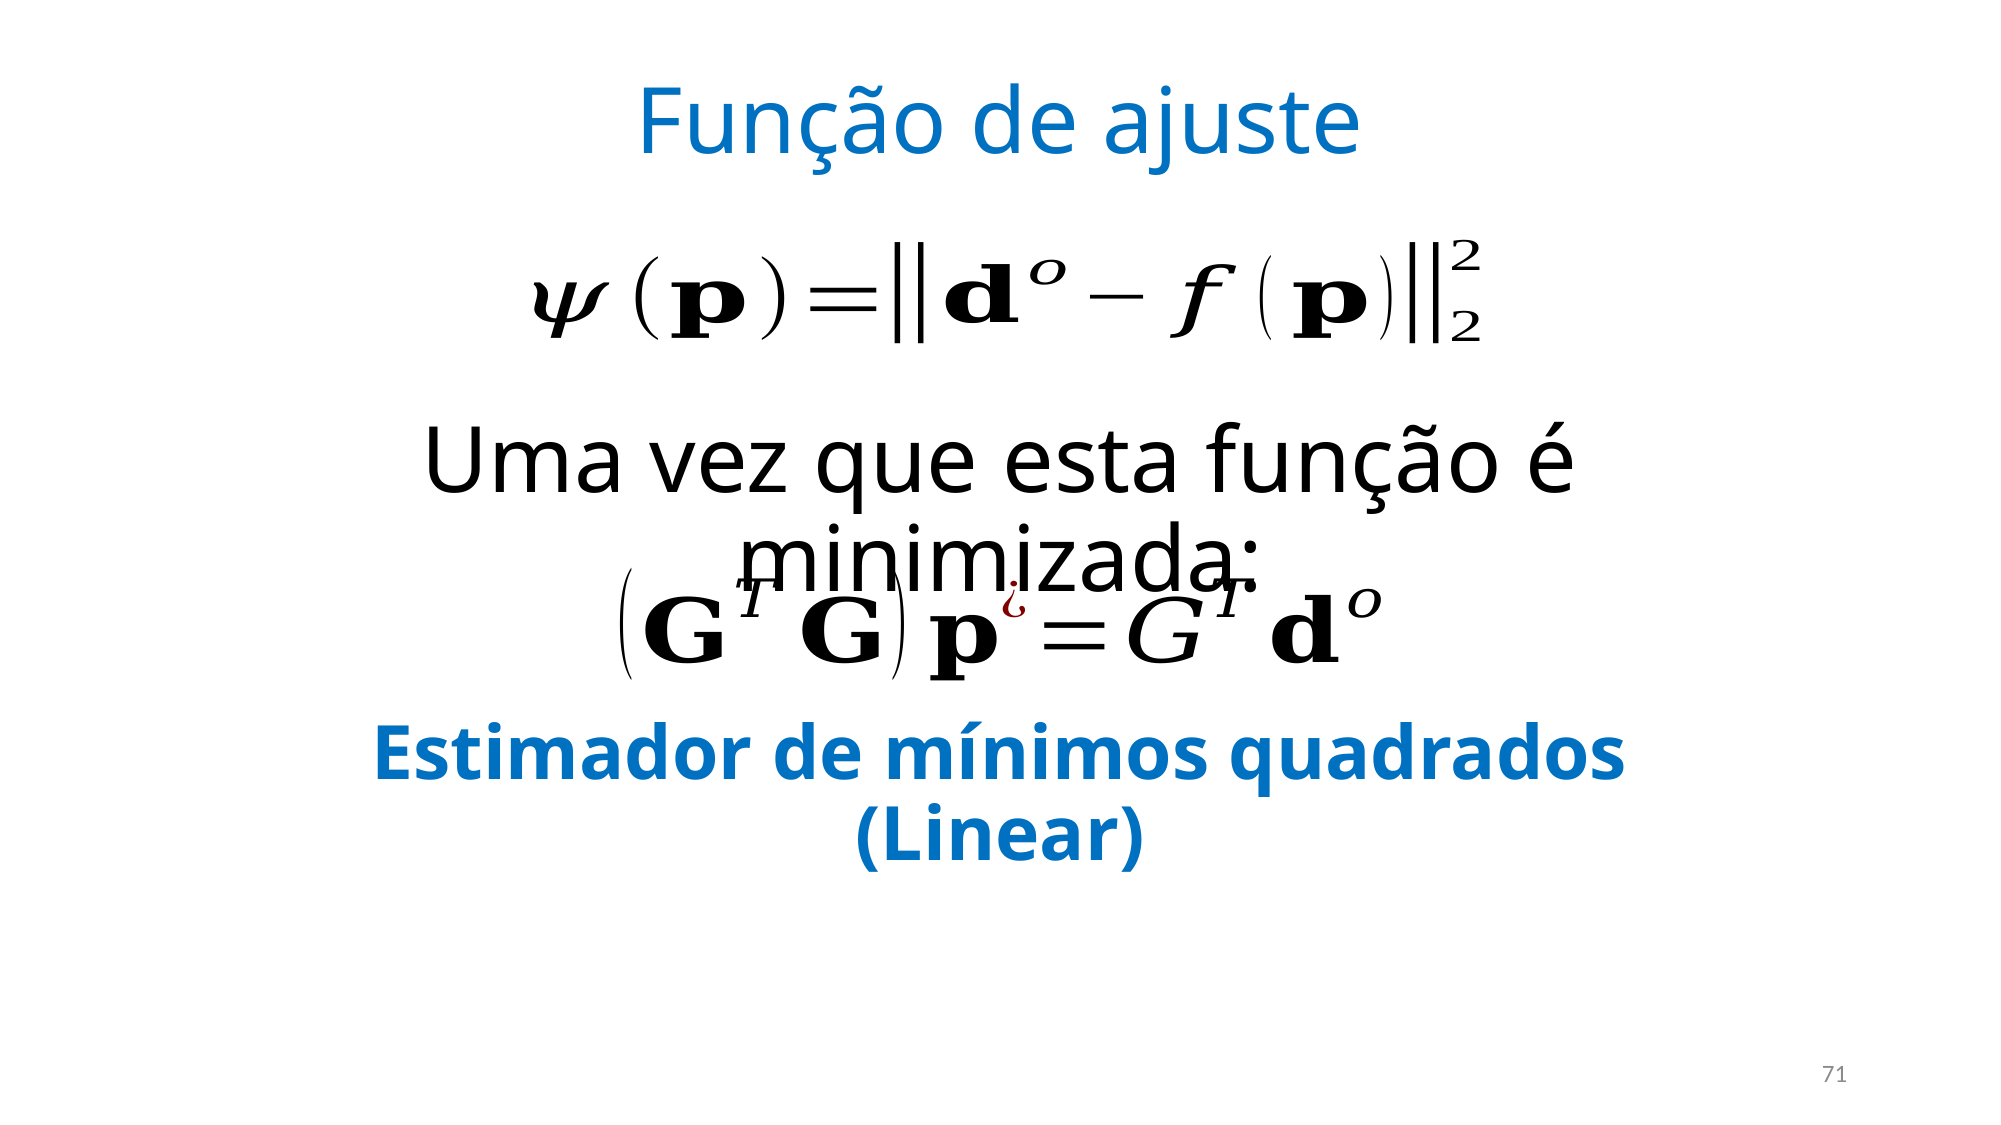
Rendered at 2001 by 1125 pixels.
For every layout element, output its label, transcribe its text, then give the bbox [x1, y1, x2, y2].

text_box Função de ajuste [565, 66, 1435, 172]
slide_number 71 [1412, 1042, 1863, 1103]
text_box Estimador de mínimos quadrados (Linear) [327, 707, 1672, 817]
text_box Uma vez que esta função é minimizada: [178, 405, 1822, 529]
